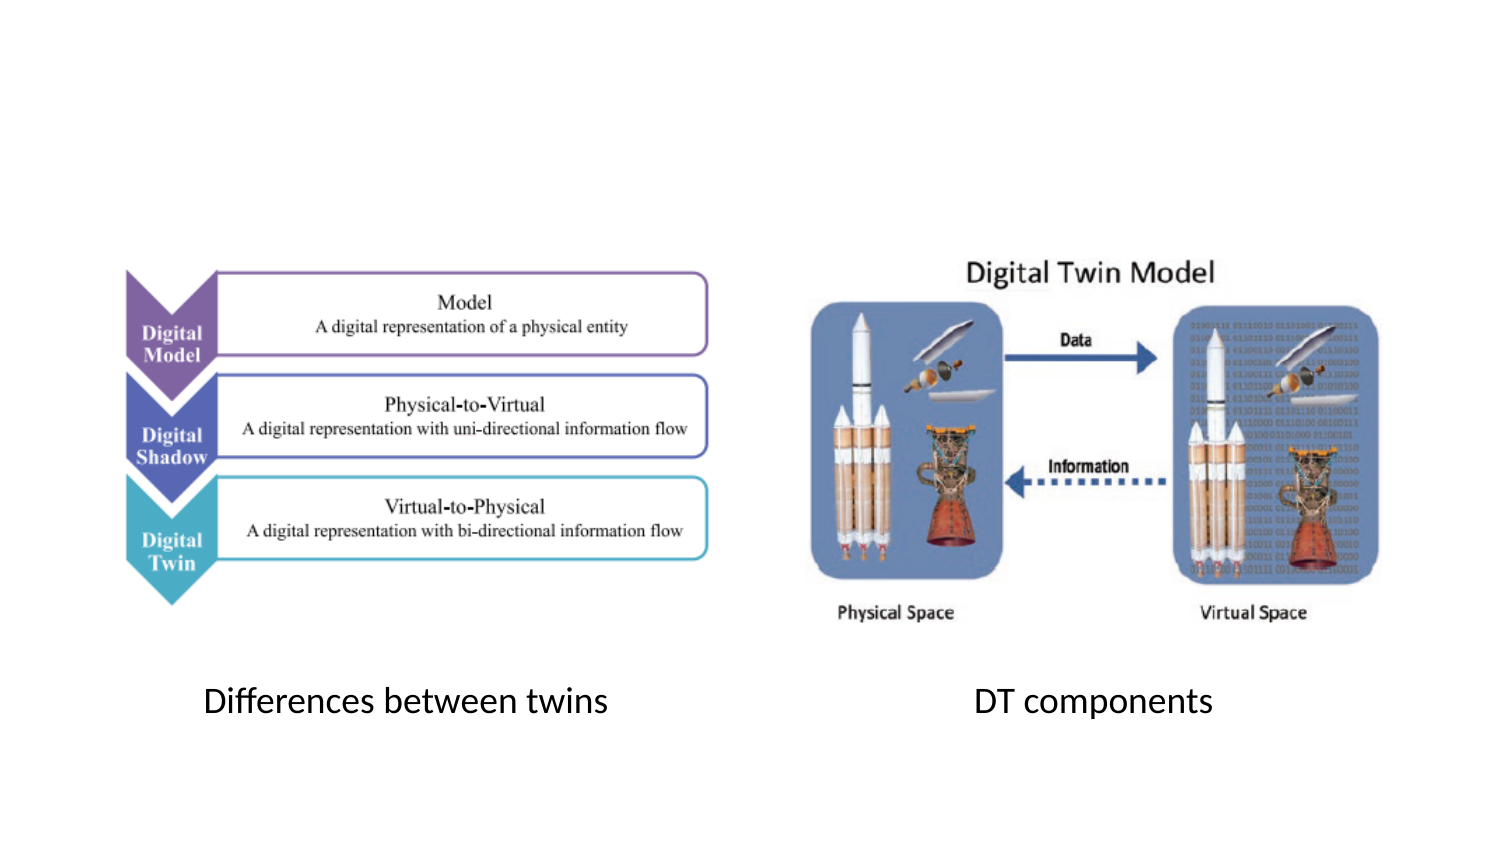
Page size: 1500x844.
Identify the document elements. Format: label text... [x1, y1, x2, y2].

picture [762, 233, 1426, 634]
text_box DT components [762, 668, 1425, 753]
picture [74, 247, 738, 615]
text_box Differences between twins [74, 668, 738, 753]
